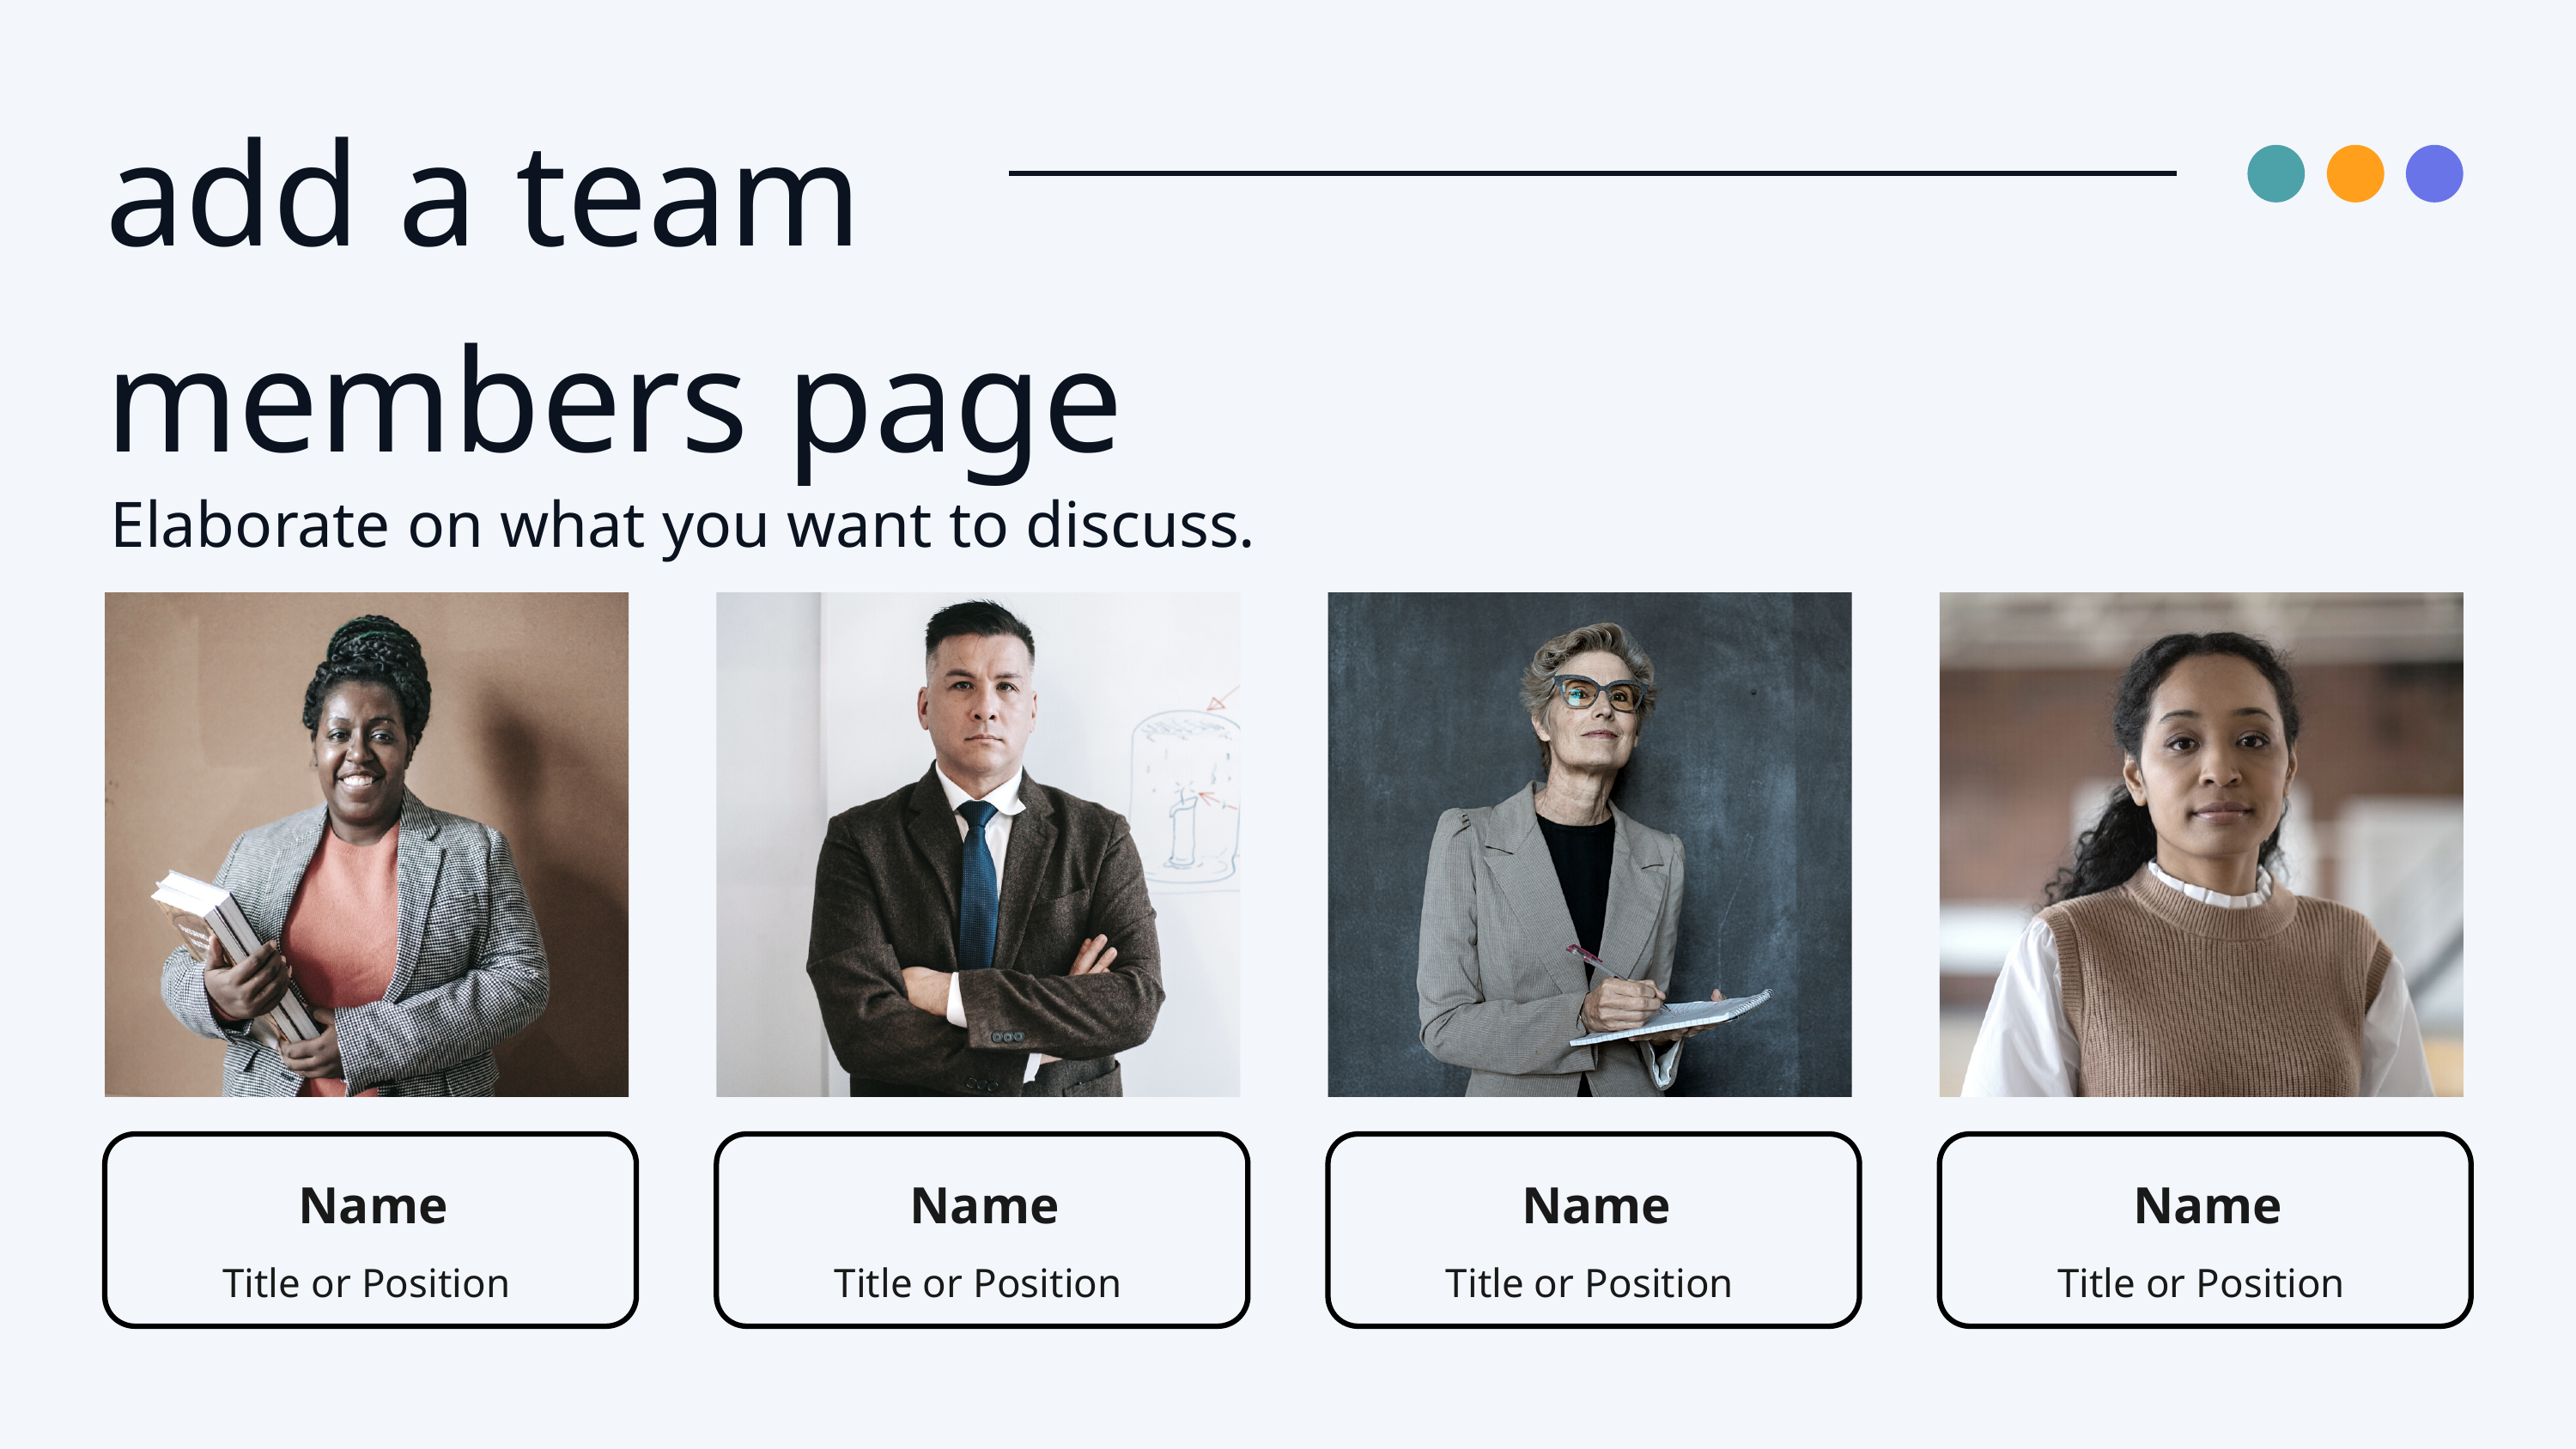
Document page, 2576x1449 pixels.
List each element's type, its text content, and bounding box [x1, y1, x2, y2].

picture [104, 592, 629, 1097]
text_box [1939, 1122, 2471, 1383]
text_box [1327, 1122, 1860, 1383]
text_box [2030, 1161, 2373, 1298]
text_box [195, 1161, 538, 1298]
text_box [104, 1122, 637, 1383]
picture [1939, 592, 2464, 1097]
text_box Elaborate on what you want to discuss. [110, 462, 1847, 560]
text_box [2247, 144, 2306, 203]
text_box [806, 1161, 1150, 1298]
picture [1327, 592, 1852, 1097]
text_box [2326, 144, 2385, 203]
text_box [2405, 144, 2464, 203]
picture [716, 592, 1241, 1097]
text_box add a team members page [105, 68, 1371, 481]
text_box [1419, 1161, 1762, 1298]
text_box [716, 1122, 1249, 1383]
